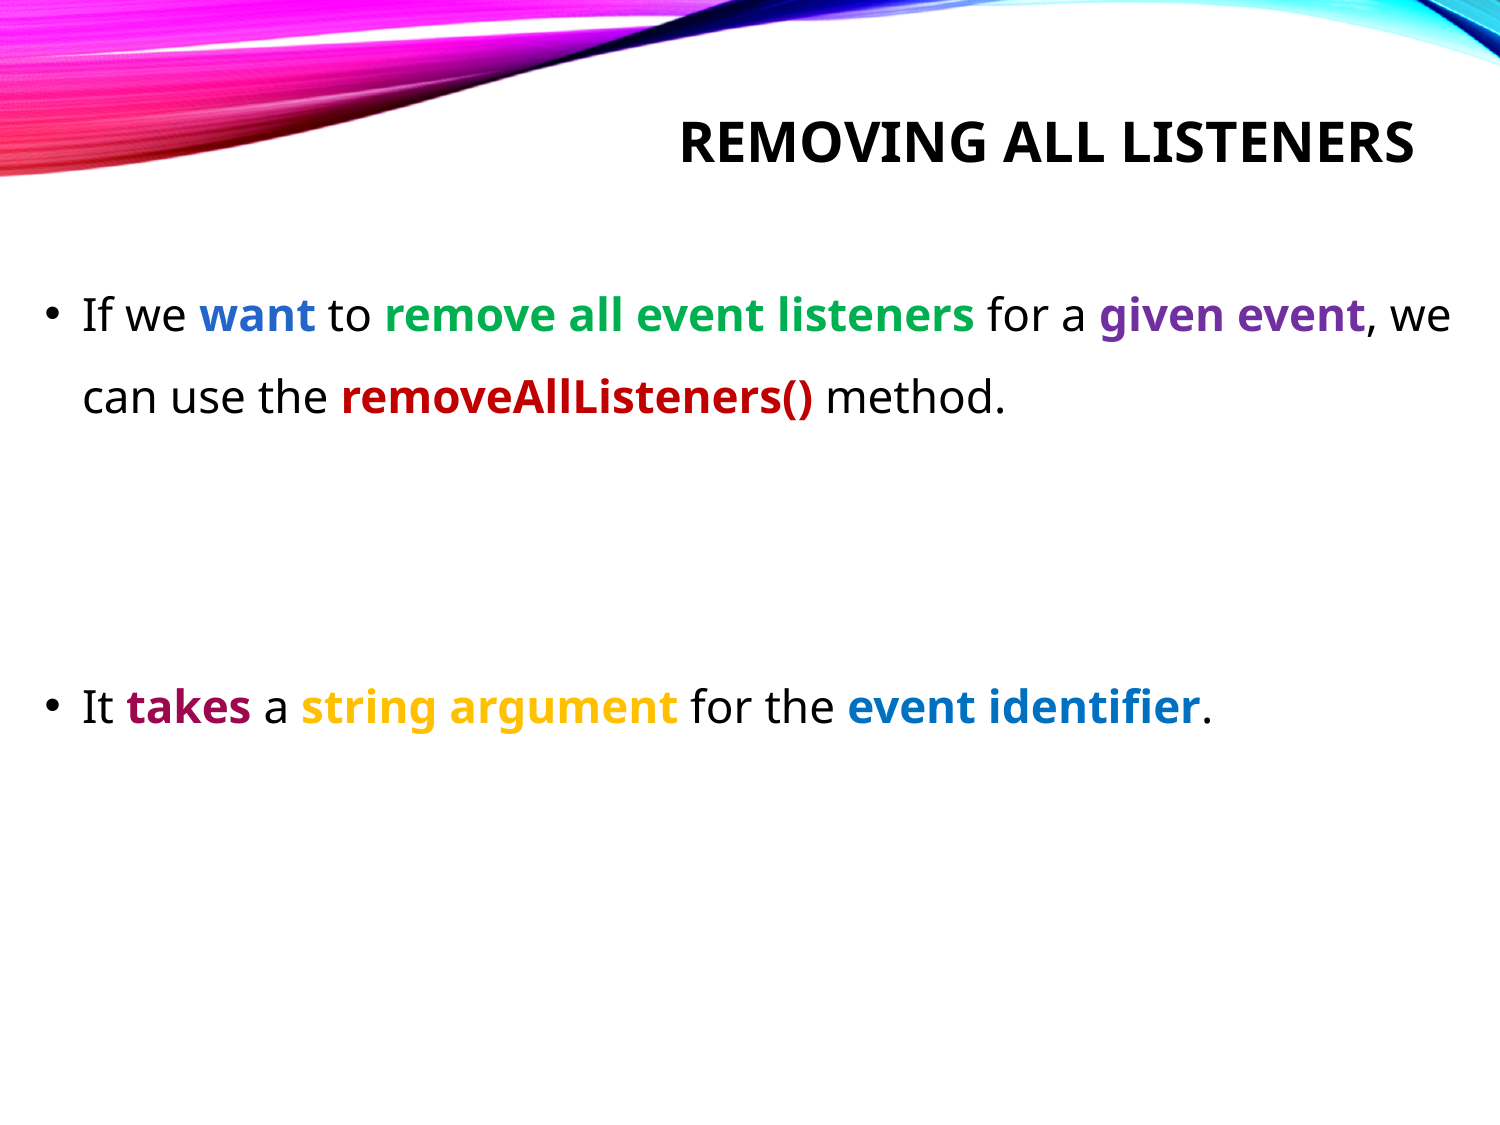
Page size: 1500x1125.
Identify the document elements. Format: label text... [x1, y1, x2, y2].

picture [0, 0, 1500, 178]
list If we want to remove all event listeners for a given event, we can use the removeAllListeners() method. It takes a string argument for the event identifier. [29, 250, 1475, 1111]
title Removing all Listeners [383, 38, 1431, 250]
